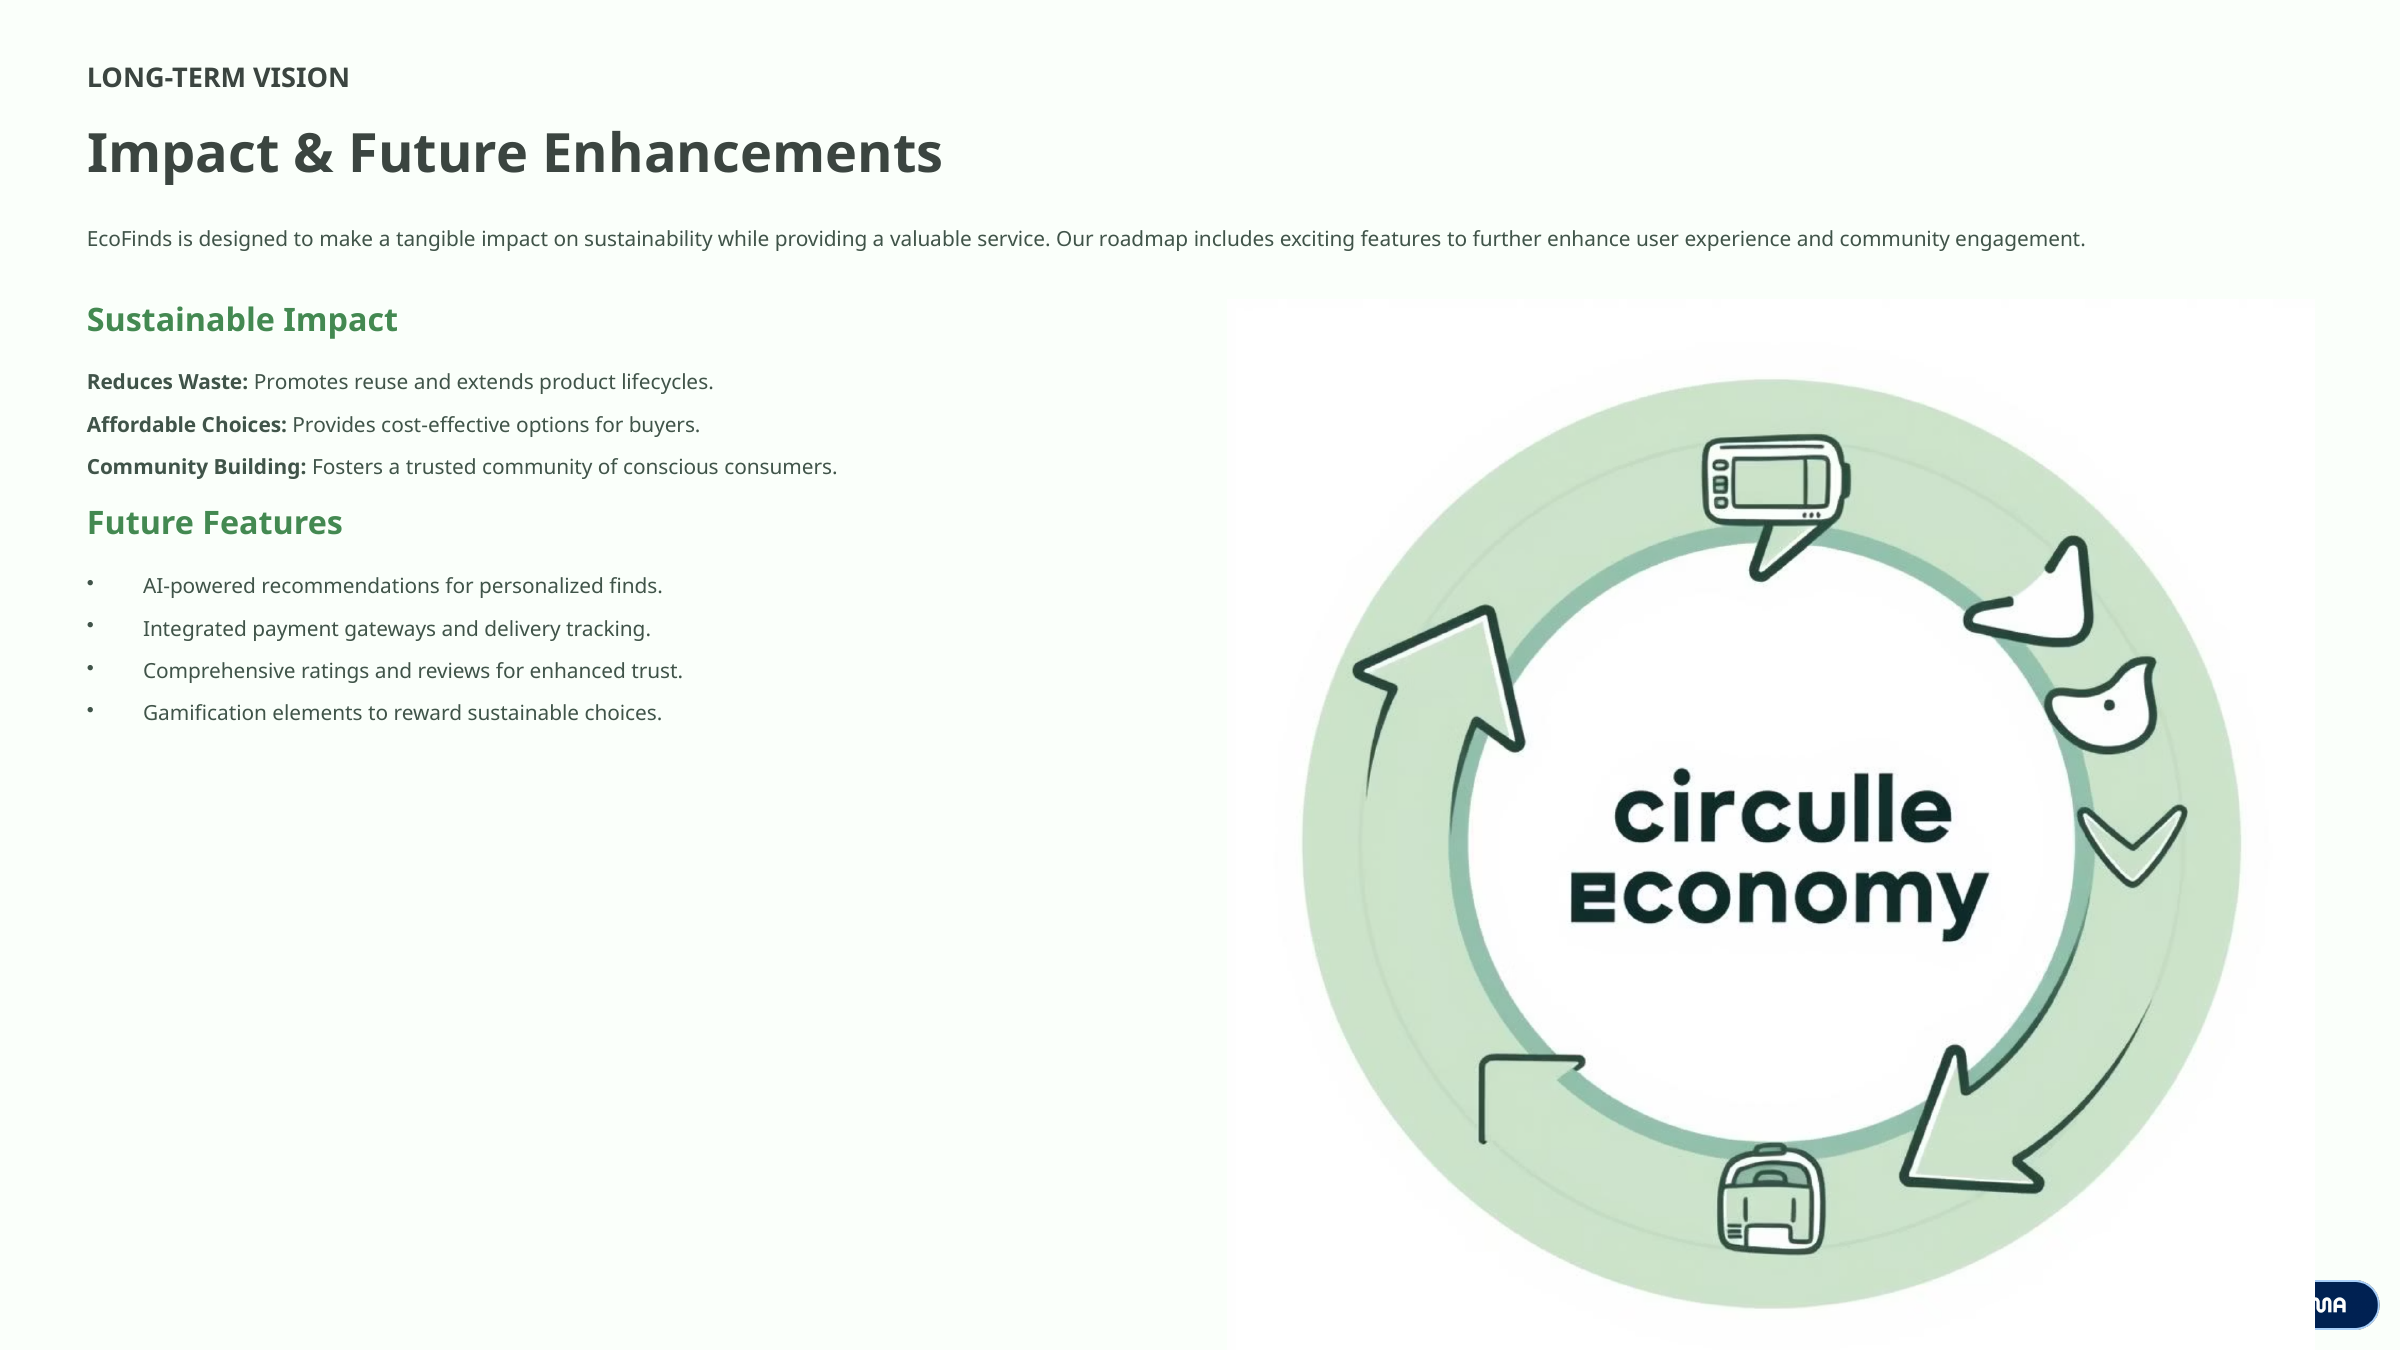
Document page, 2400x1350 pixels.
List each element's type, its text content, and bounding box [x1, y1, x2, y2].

text_box LONG-TERM VISION [86, 59, 377, 94]
text_box Gamification elements to reward sustainable choices. [86, 690, 1174, 726]
text_box EcoFinds is designed to make a tangible impact on sustainability while providing a valuable service. Our roadmap includes exciting features to further enhance user experience and community engagement. [86, 216, 2313, 251]
text_box Community Building: Fosters a trusted community of conscious consumers. [86, 444, 1174, 480]
picture [1227, 299, 2389, 1350]
text_box Integrated payment gateways and delivery tracking. [86, 605, 1174, 641]
text_box Comprehensive ratings and reviews for enhanced trust. [86, 648, 1174, 683]
text_box Reduces Waste: Promotes reuse and extends product lifecycles. [86, 359, 1174, 395]
text_box Impact & Future Enhancements [86, 115, 962, 184]
text_box Sustainable Impact [86, 297, 414, 338]
text_box Future Features [86, 500, 414, 542]
text_box Affordable Choices: Provides cost-effective options for buyers. [86, 401, 1174, 437]
text_box AI-powered recommendations for personalized finds. [86, 563, 1174, 599]
